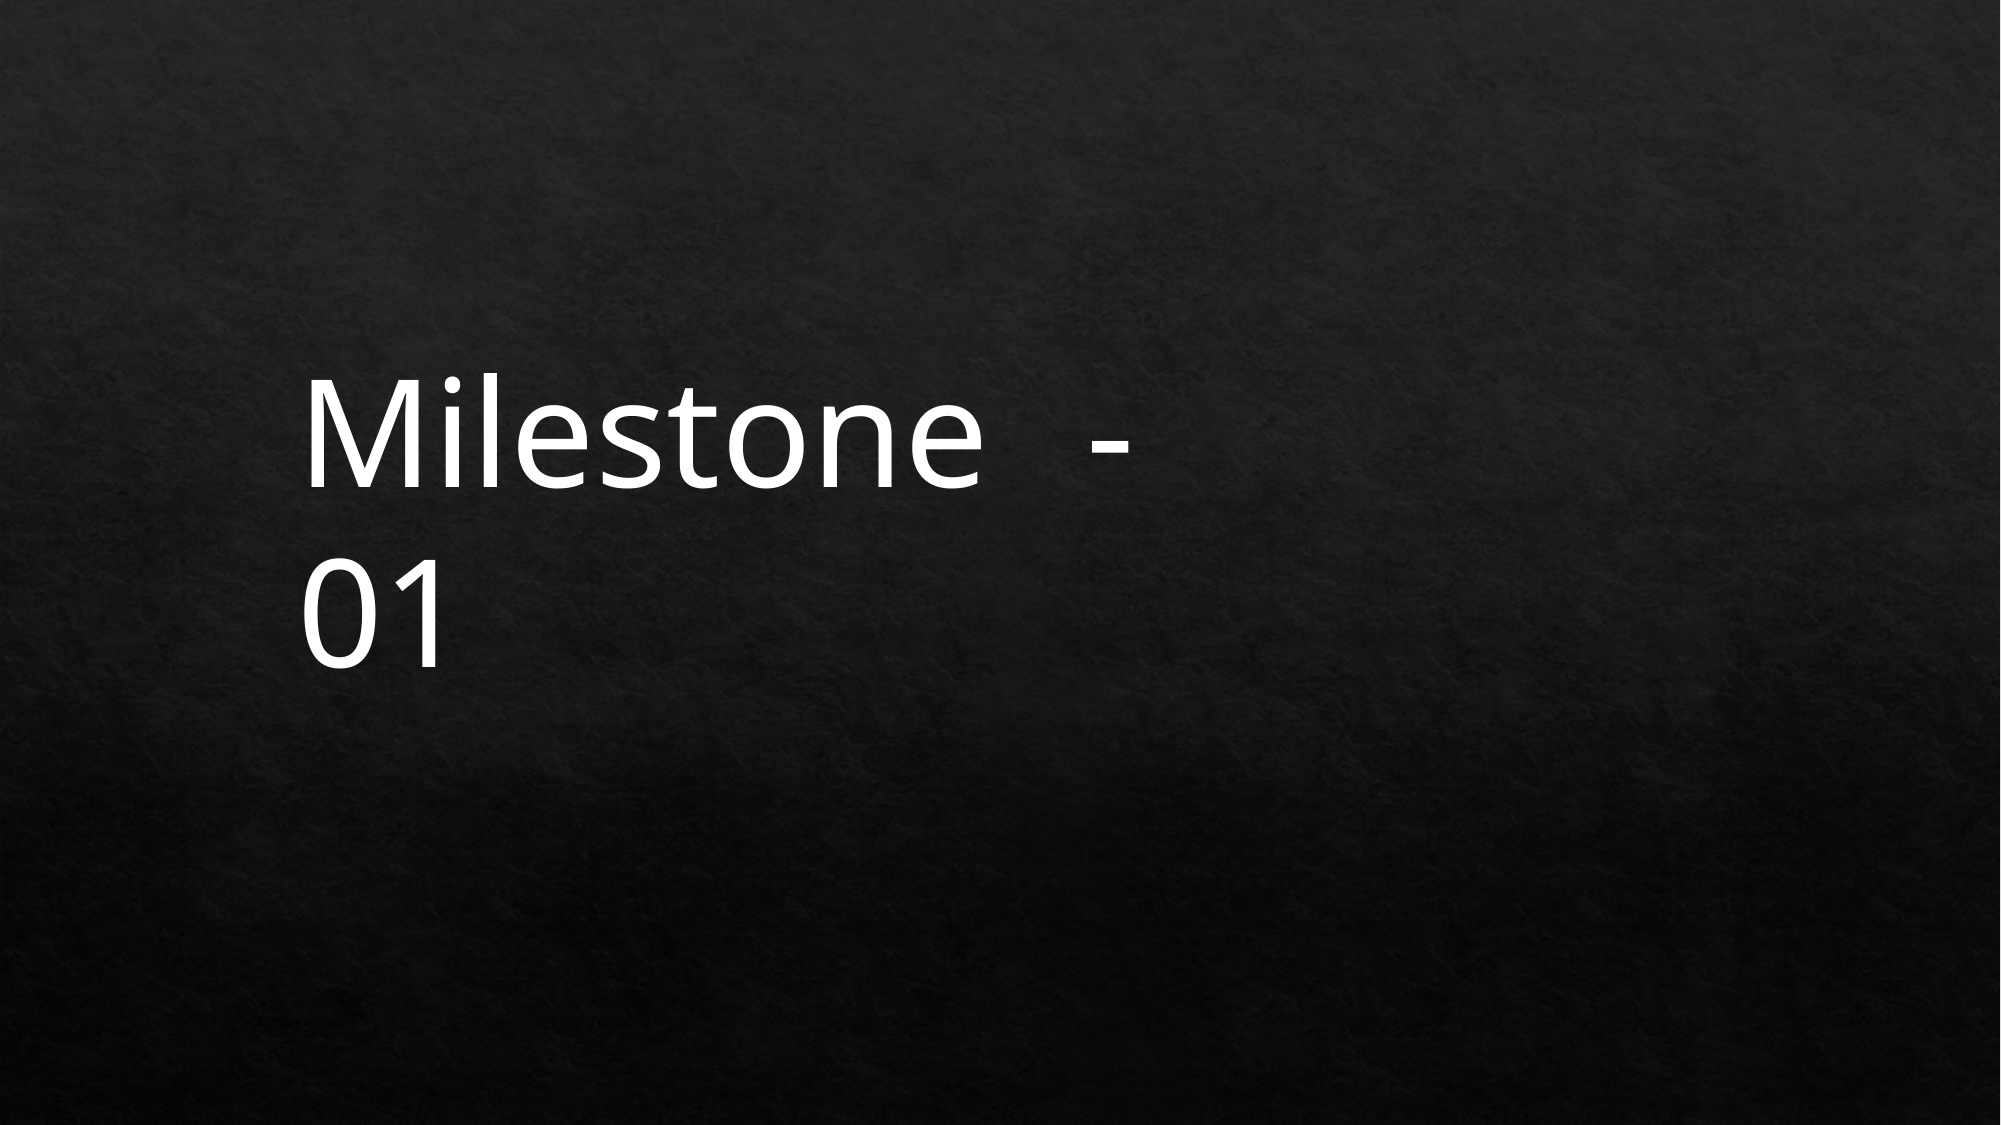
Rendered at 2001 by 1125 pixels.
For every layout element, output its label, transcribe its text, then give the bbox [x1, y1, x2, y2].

text_box Milestone - 01 [282, 330, 1310, 706]
